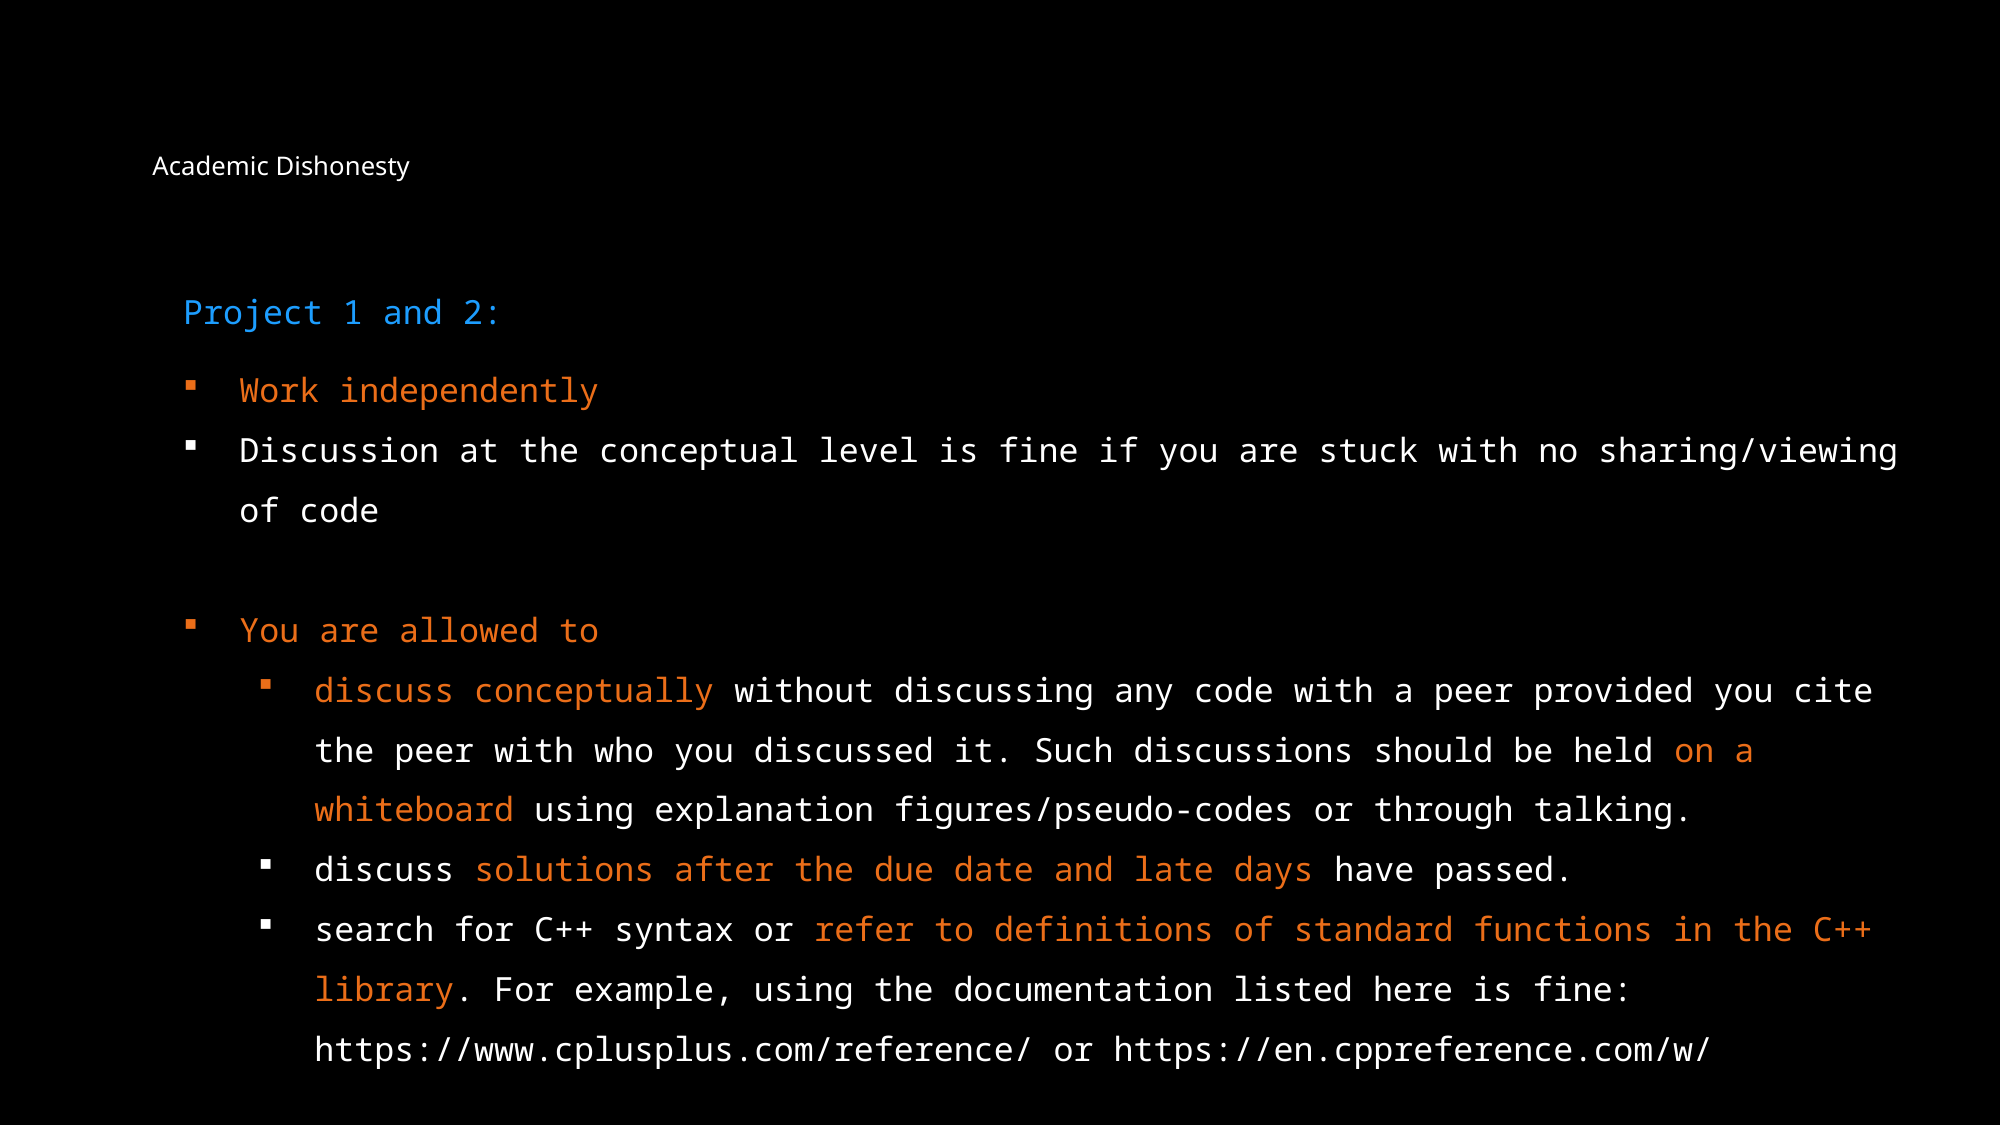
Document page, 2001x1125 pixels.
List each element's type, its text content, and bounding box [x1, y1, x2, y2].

text_box Project 1 and 2: Work independently Discussion at the conceptual level is fine if you are stuck with no sharing/viewing of code You are allowed to discuss conceptually without discussing any code with a peer provided you cite the peer with who you discussed it. Such discussions should be held on a whiteboard using explanation figures/pseudo-codes or through talking. discuss solutions after the due date and late days have passed. search for C++ syntax or refer to definitions of standard functions in the C++ library. For example, using the documentation listed here is fine: https://www.cplusplus.com/reference/ or https://en.cppreference.com/w/ [168, 263, 1935, 1116]
title Academic Dishonesty [137, 59, 1863, 278]
